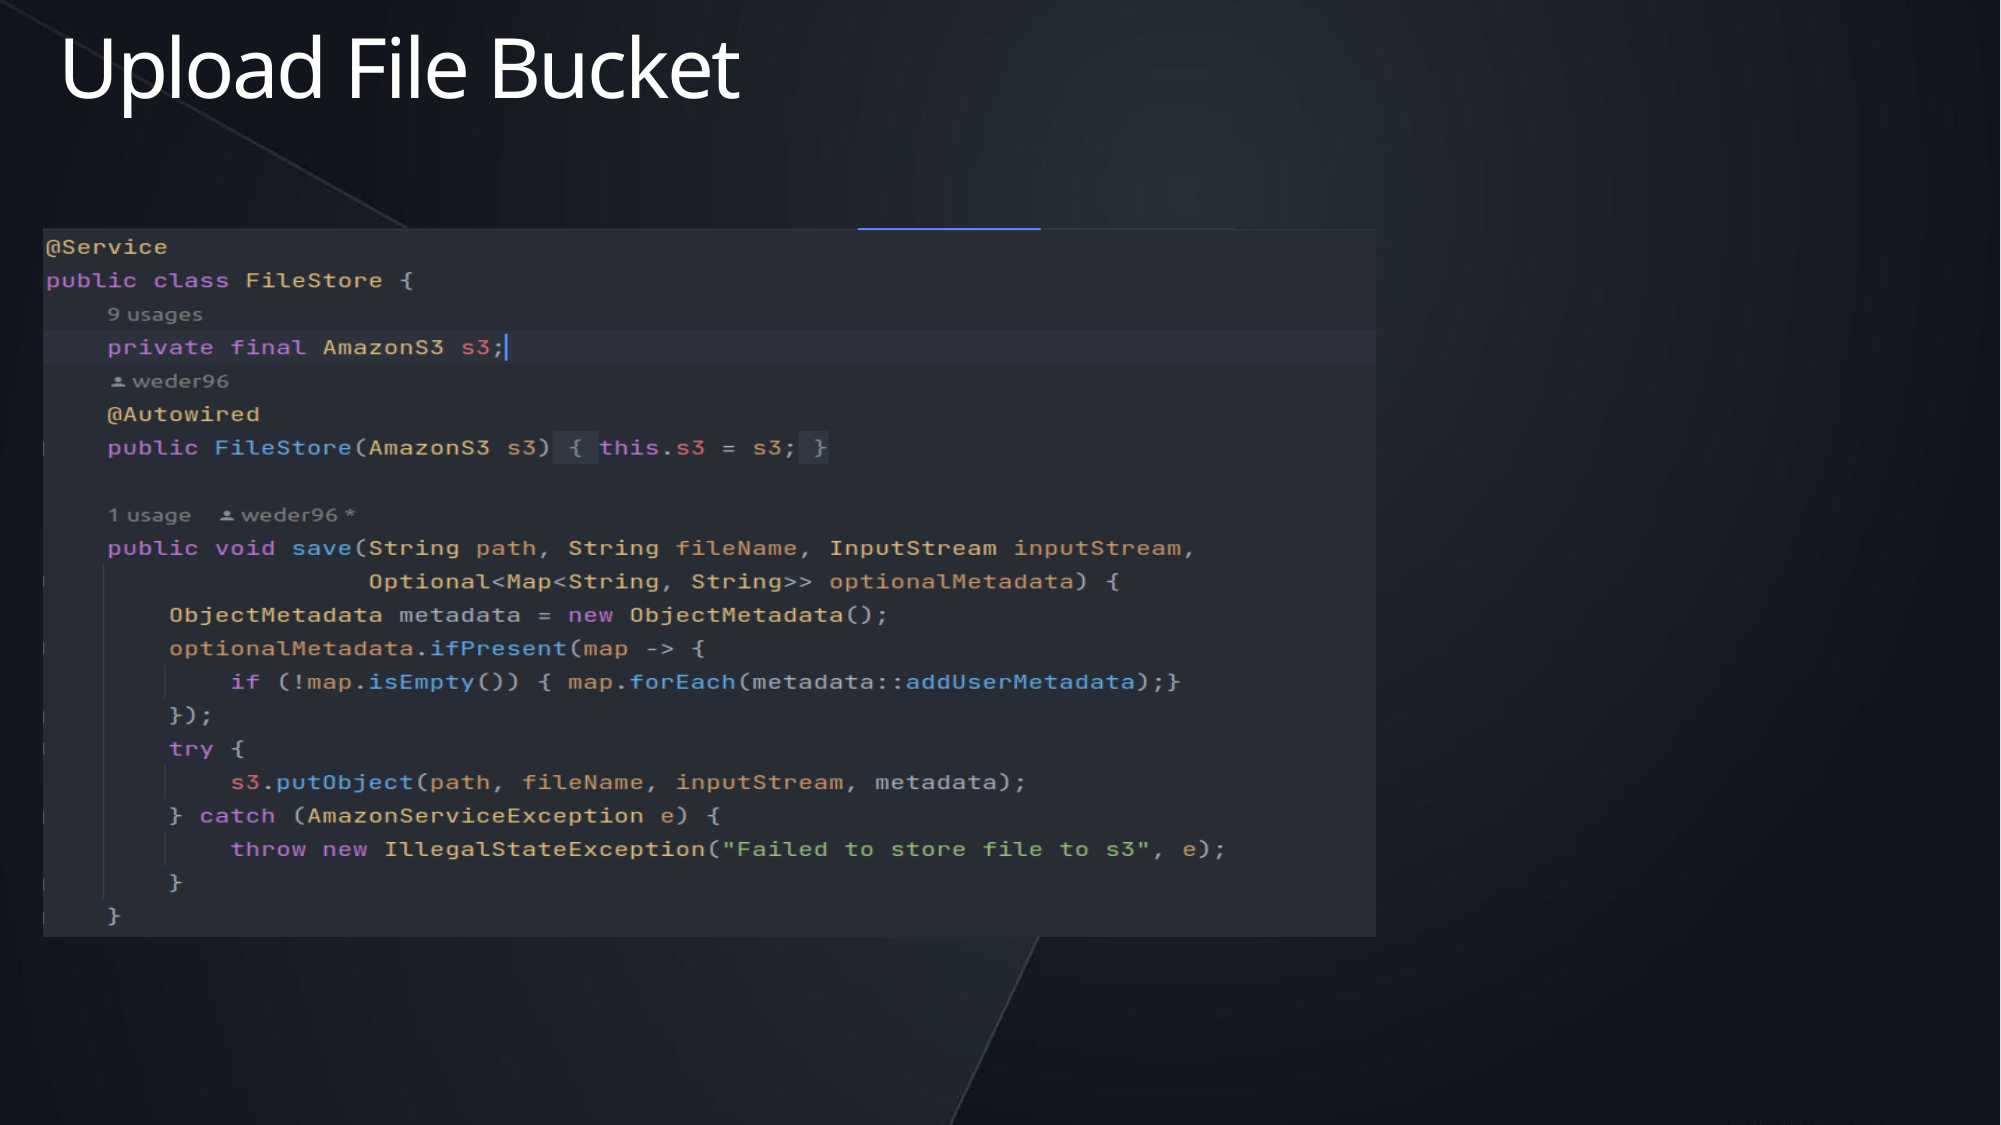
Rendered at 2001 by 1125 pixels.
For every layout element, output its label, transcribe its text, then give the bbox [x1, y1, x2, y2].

text_box Upload File Bucket [43, 18, 1957, 124]
picture [0, 0, 2001, 1125]
